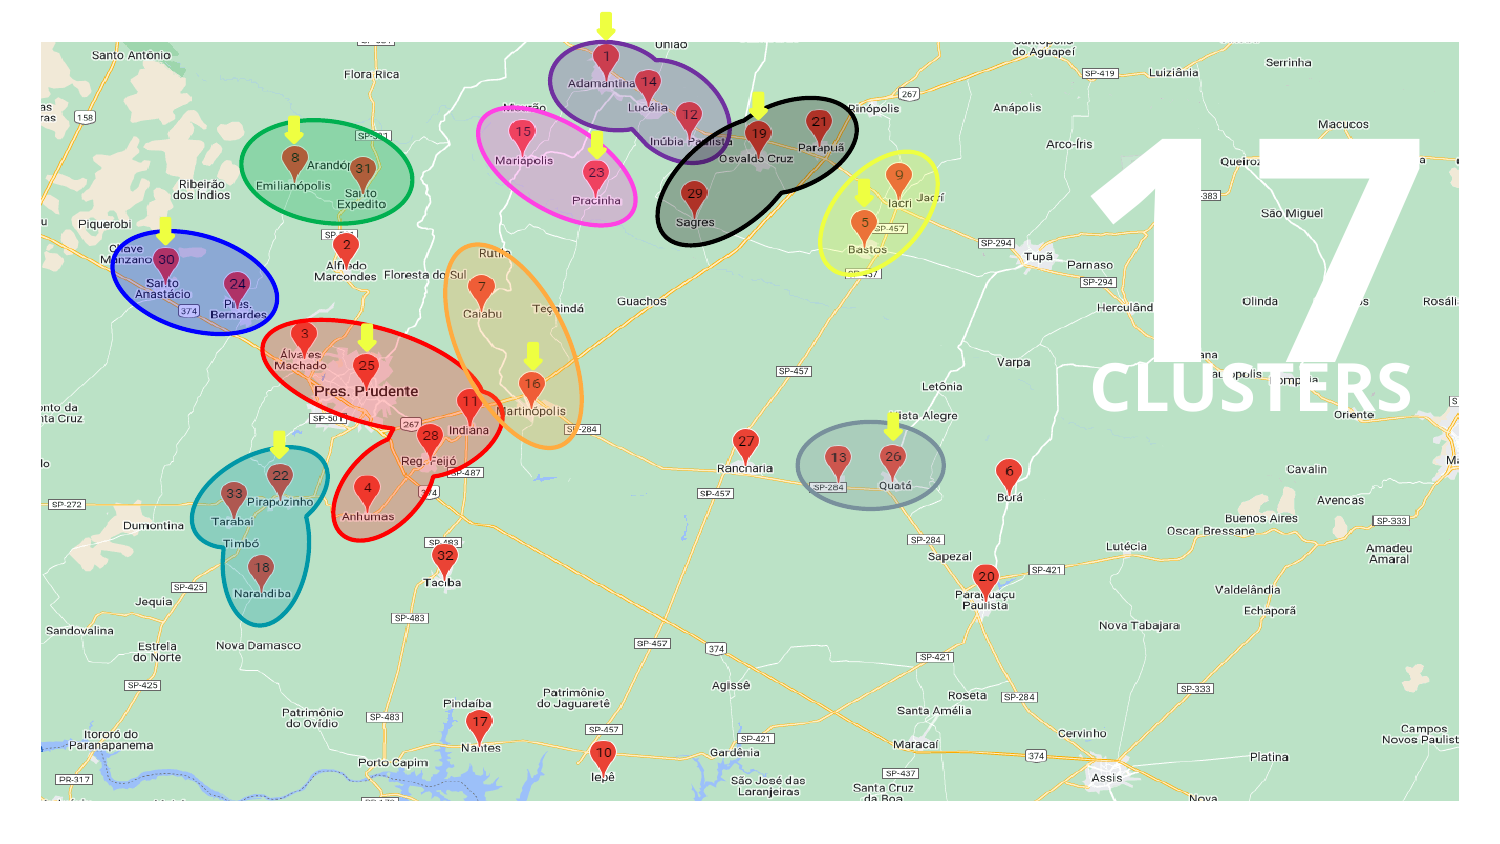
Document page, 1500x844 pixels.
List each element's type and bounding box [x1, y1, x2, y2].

picture [40, 42, 1460, 802]
text_box [596, 11, 616, 41]
